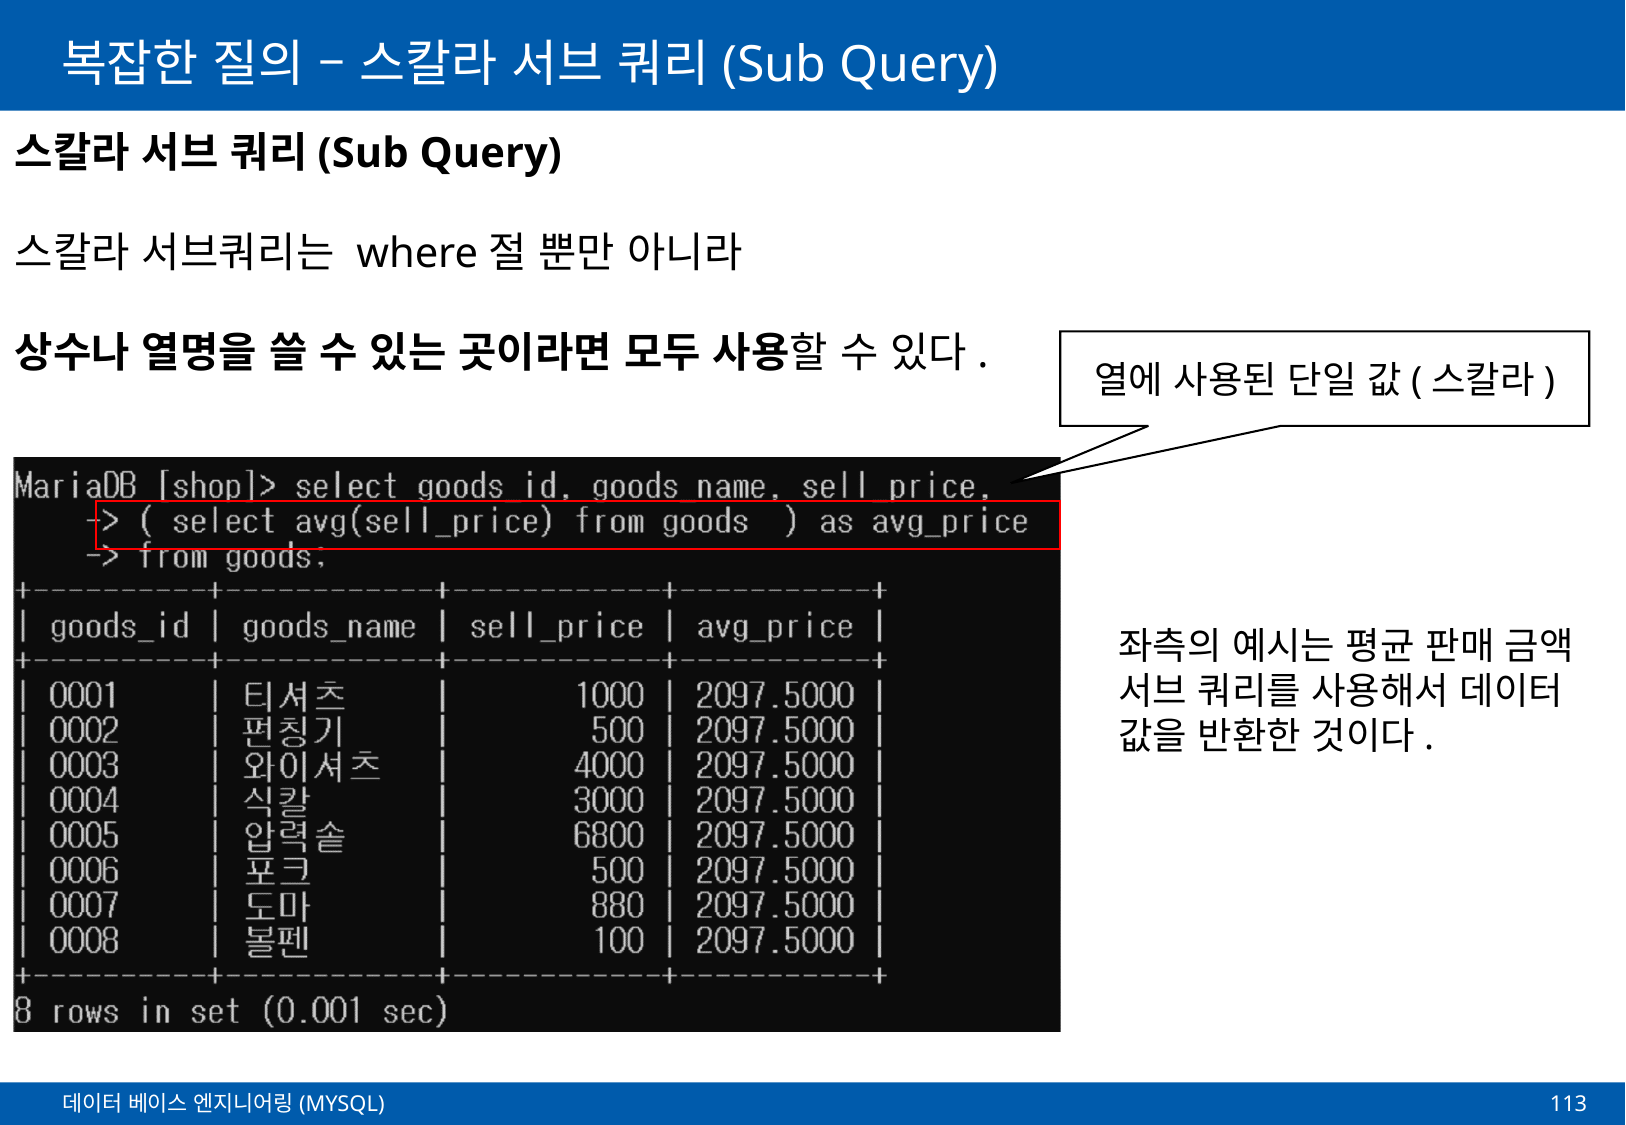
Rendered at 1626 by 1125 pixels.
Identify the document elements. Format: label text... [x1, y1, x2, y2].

text_box 스칼라 서브 쿼리(Sub Query) 스칼라 서브쿼리는 where절 뿐만 아니라 상수나 열명을 쓸 수 있는 곳이라면 모두 사용할 수 있다. [0, 117, 1625, 1086]
text_box 열에 사용된 단일 값(스칼라) [1059, 330, 1591, 474]
slide_number 113 [1375, 1086, 1603, 1123]
title 복잡한 질의 – 스칼라 서브 쿼리(Sub Query) [46, 37, 1581, 95]
picture [13, 457, 1061, 1032]
text_box 좌측의 예시는 평균 판매 금액 서브 쿼리를 사용해서 데이터 값을 반환한 것이다. [1103, 614, 1625, 764]
